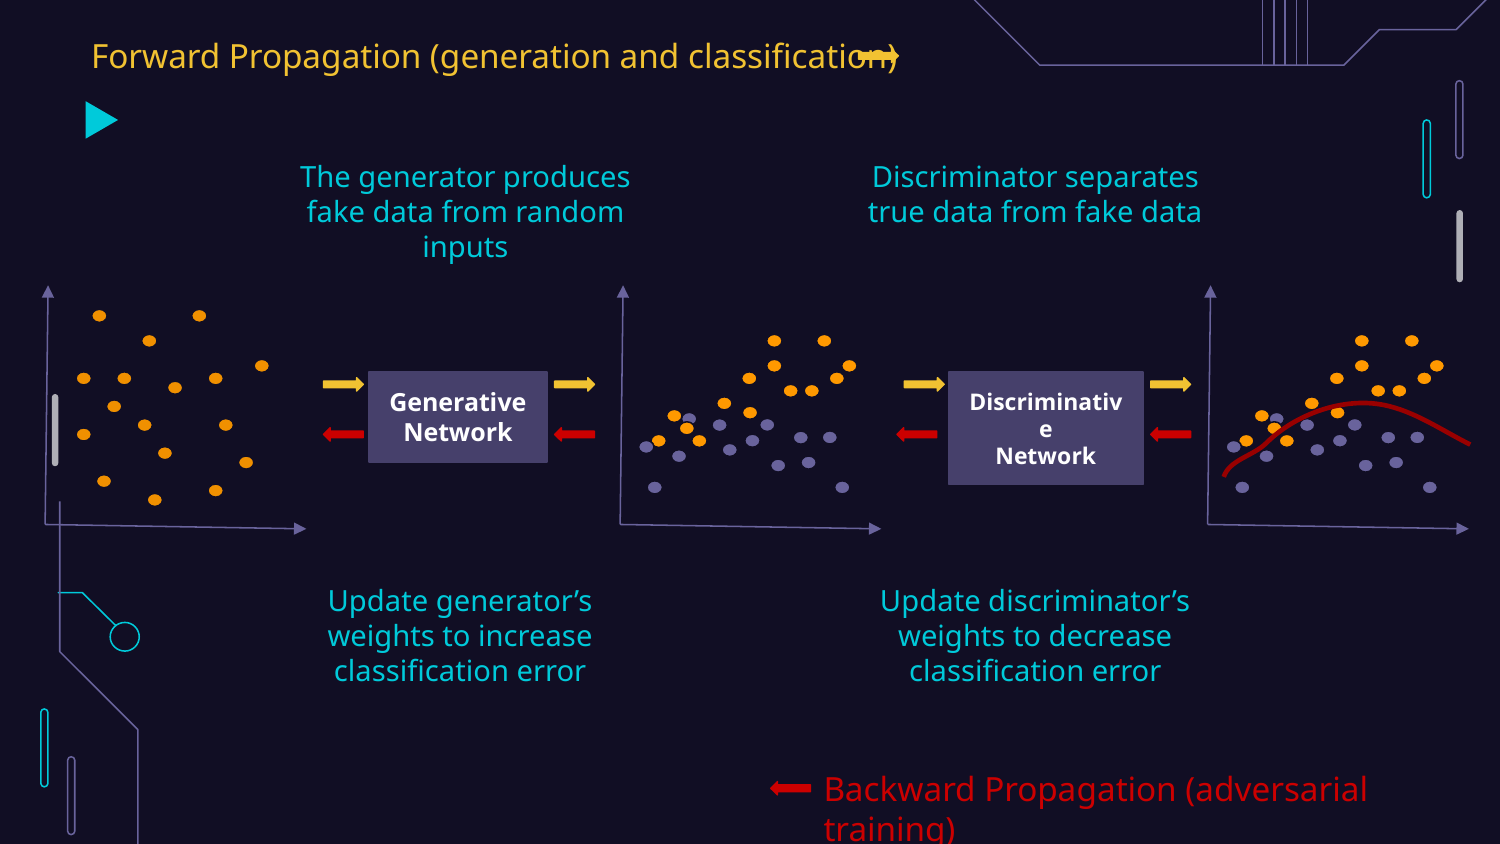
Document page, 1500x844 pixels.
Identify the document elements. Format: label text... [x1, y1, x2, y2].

text_box [841, 359, 858, 373]
text_box [834, 480, 851, 494]
text_box The generator produces fake data from random inputs [280, 143, 651, 279]
text_box [804, 384, 820, 398]
text_box Backward Propagation (adversarial training) [808, 752, 1500, 844]
text_box [759, 418, 776, 432]
text_box [1354, 359, 1370, 373]
text_box [722, 443, 738, 457]
text_box [1223, 402, 1471, 477]
text_box [76, 427, 92, 442]
text_box [323, 377, 364, 391]
text_box [1422, 480, 1438, 494]
text_box [681, 412, 697, 424]
text_box [1238, 434, 1255, 448]
text_box [1150, 427, 1191, 441]
text_box [711, 418, 728, 432]
text_box [116, 371, 133, 385]
text_box [191, 309, 208, 323]
text_box [1234, 480, 1251, 494]
text_box [96, 474, 112, 488]
text_box [207, 371, 224, 385]
text_box [647, 480, 663, 494]
text_box [782, 384, 799, 398]
text_box [897, 427, 937, 441]
text_box [1354, 334, 1370, 348]
text_box [679, 421, 695, 435]
text_box [1254, 409, 1270, 423]
text_box [554, 427, 595, 441]
text_box [1416, 371, 1433, 385]
text_box [76, 371, 92, 385]
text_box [1207, 524, 1470, 530]
text_box [1370, 384, 1386, 398]
text_box [1266, 421, 1283, 435]
text_box [1304, 396, 1320, 410]
text_box [741, 371, 758, 385]
text_box [822, 430, 838, 445]
text_box [1357, 459, 1374, 473]
text_box Discriminator separates true data from fake data [849, 143, 1221, 244]
text_box [816, 334, 833, 348]
text_box [91, 309, 108, 323]
text_box [744, 434, 761, 448]
text_box [638, 440, 655, 454]
text_box Generative Network [369, 371, 547, 462]
text_box [770, 458, 786, 473]
text_box [323, 427, 364, 441]
text_box [650, 434, 667, 448]
text_box Forward Propagation (generation and classification) [75, 20, 1130, 91]
text_box [904, 377, 945, 391]
text_box [1388, 455, 1404, 470]
text_box [157, 446, 173, 460]
text_box [716, 396, 733, 410]
text_box [1391, 384, 1408, 398]
text_box Update discriminator’s weights to decrease classification error [849, 567, 1221, 702]
text_box [1429, 359, 1445, 373]
text_box [1329, 371, 1345, 385]
text_box [766, 359, 783, 373]
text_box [1207, 285, 1211, 523]
text_box [1404, 334, 1420, 348]
text_box [1150, 377, 1191, 391]
text_box [218, 418, 234, 432]
text_box [1225, 440, 1242, 454]
text_box [793, 431, 809, 445]
text_box [106, 399, 122, 414]
text_box [671, 449, 687, 463]
text_box [167, 381, 183, 395]
text_box [238, 455, 254, 470]
text_box [207, 484, 224, 498]
text_box [136, 418, 153, 432]
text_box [619, 285, 624, 523]
text_box [666, 409, 683, 423]
text_box Update generator’s weights to increase classification error [274, 567, 646, 702]
text_box [141, 334, 158, 348]
text_box [691, 434, 708, 448]
text_box [254, 359, 270, 373]
text_box Discriminative Network [948, 371, 1144, 485]
text_box [1269, 412, 1285, 424]
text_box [44, 285, 49, 523]
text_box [44, 524, 307, 530]
text_box [147, 493, 163, 507]
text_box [619, 524, 882, 530]
text_box [858, 49, 899, 63]
text_box [800, 455, 817, 470]
text_box [742, 406, 758, 420]
text_box [829, 371, 845, 385]
text_box [770, 781, 811, 795]
text_box [766, 334, 783, 348]
text_box [554, 377, 595, 391]
